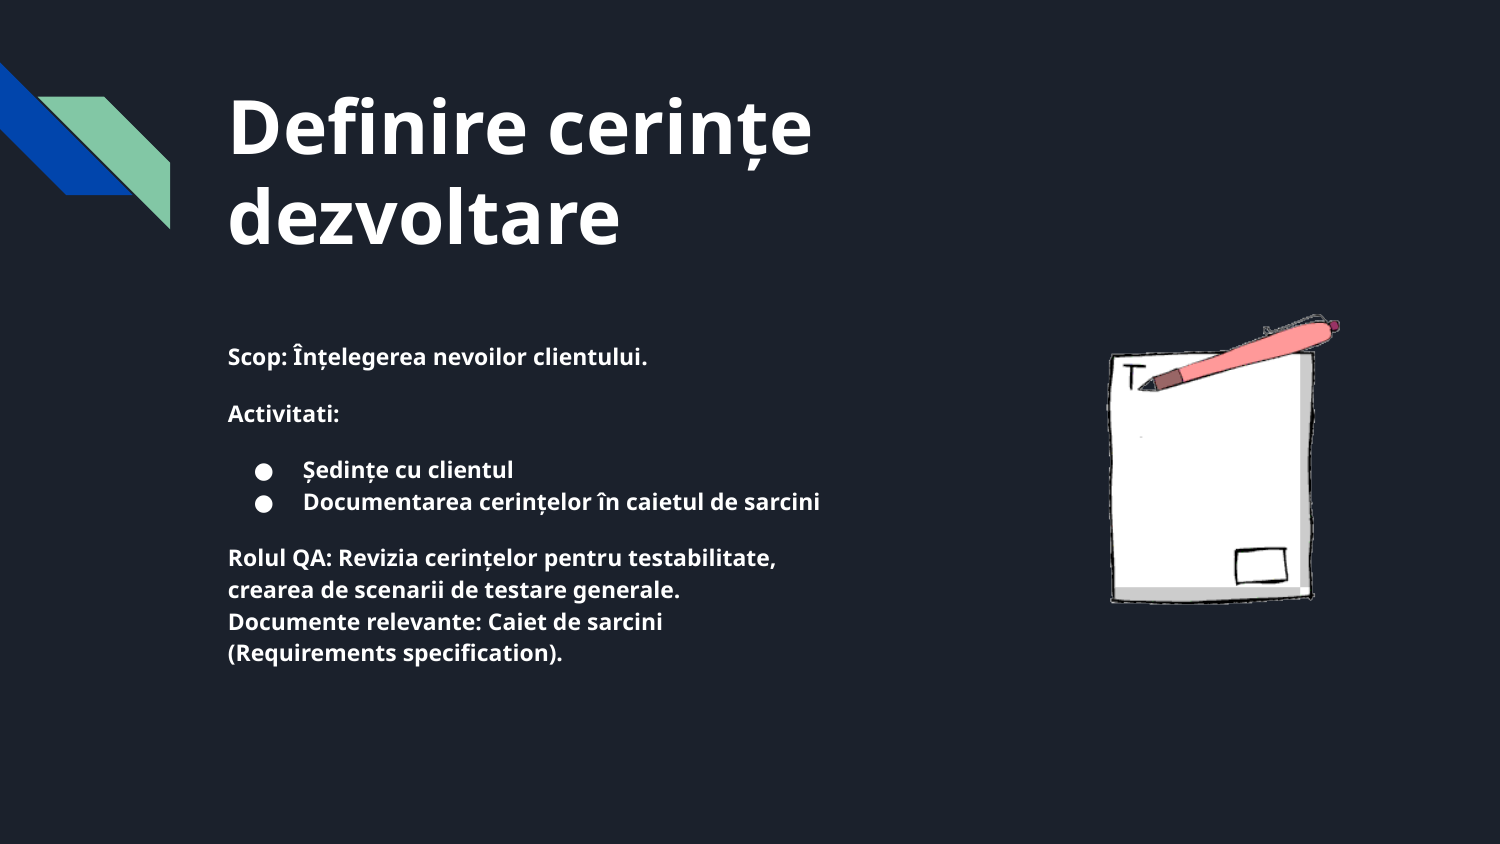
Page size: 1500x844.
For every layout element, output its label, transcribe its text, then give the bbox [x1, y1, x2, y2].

list Scop: Înțelegerea nevoilor clientului. Activitati: Ședințe cu clientul Documentarea cerințelor în caietul de sarcini Rolul QA: Revizia cerințelor pentru testabilitate, crearea de scenarii de testare generale. Documente relevante: Caiet de sarcini (Requirements specification). [212, 323, 836, 720]
picture [885, 223, 1500, 621]
title Definire cerințe dezvoltare [212, 64, 1123, 310]
